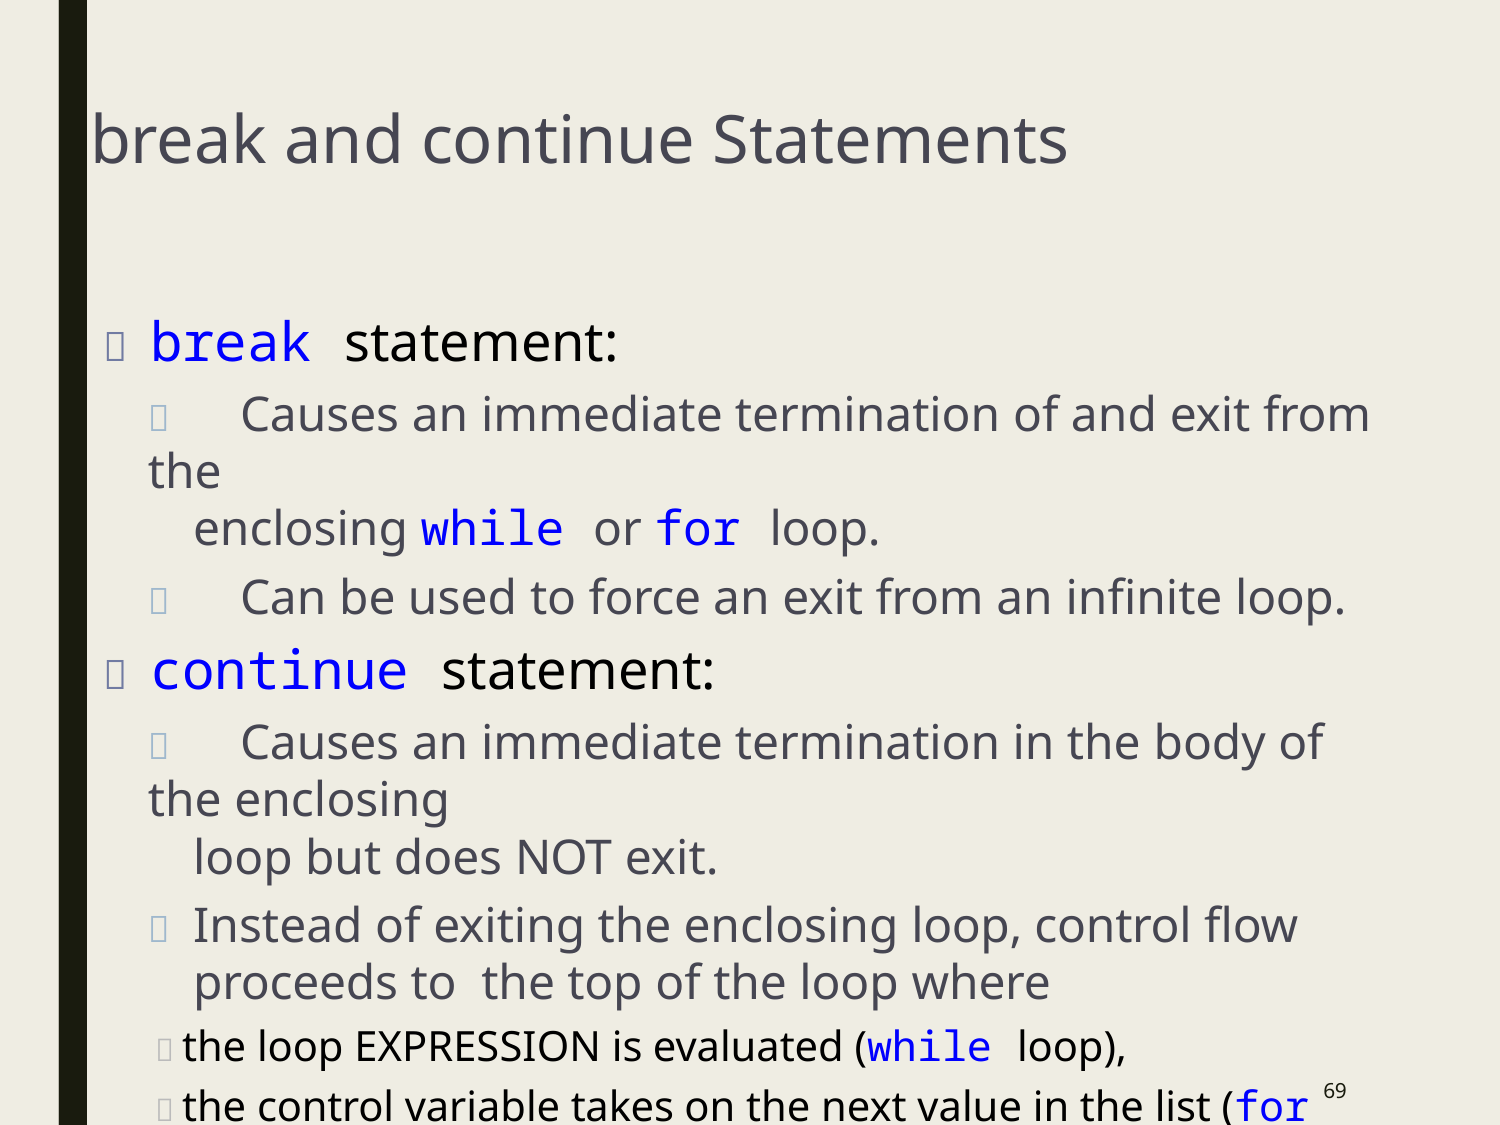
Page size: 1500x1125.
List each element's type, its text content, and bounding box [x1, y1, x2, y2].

text_box  break statement:  Causes an immediate termination of and exit from the enclosing while or for loop.  Can be used to force an exit from an infinite loop.  continue statement:  Causes an immediate termination in the body of the enclosing loop but does NOT exit.  Instead of exiting the enclosing loop, control flow proceeds to the top of the loop where  the loop EXPRESSION is evaluated (while loop),  the control variable takes on the next value in the list (for loop). [100, 292, 1399, 1125]
title break and continue Statements [87, 94, 1121, 285]
